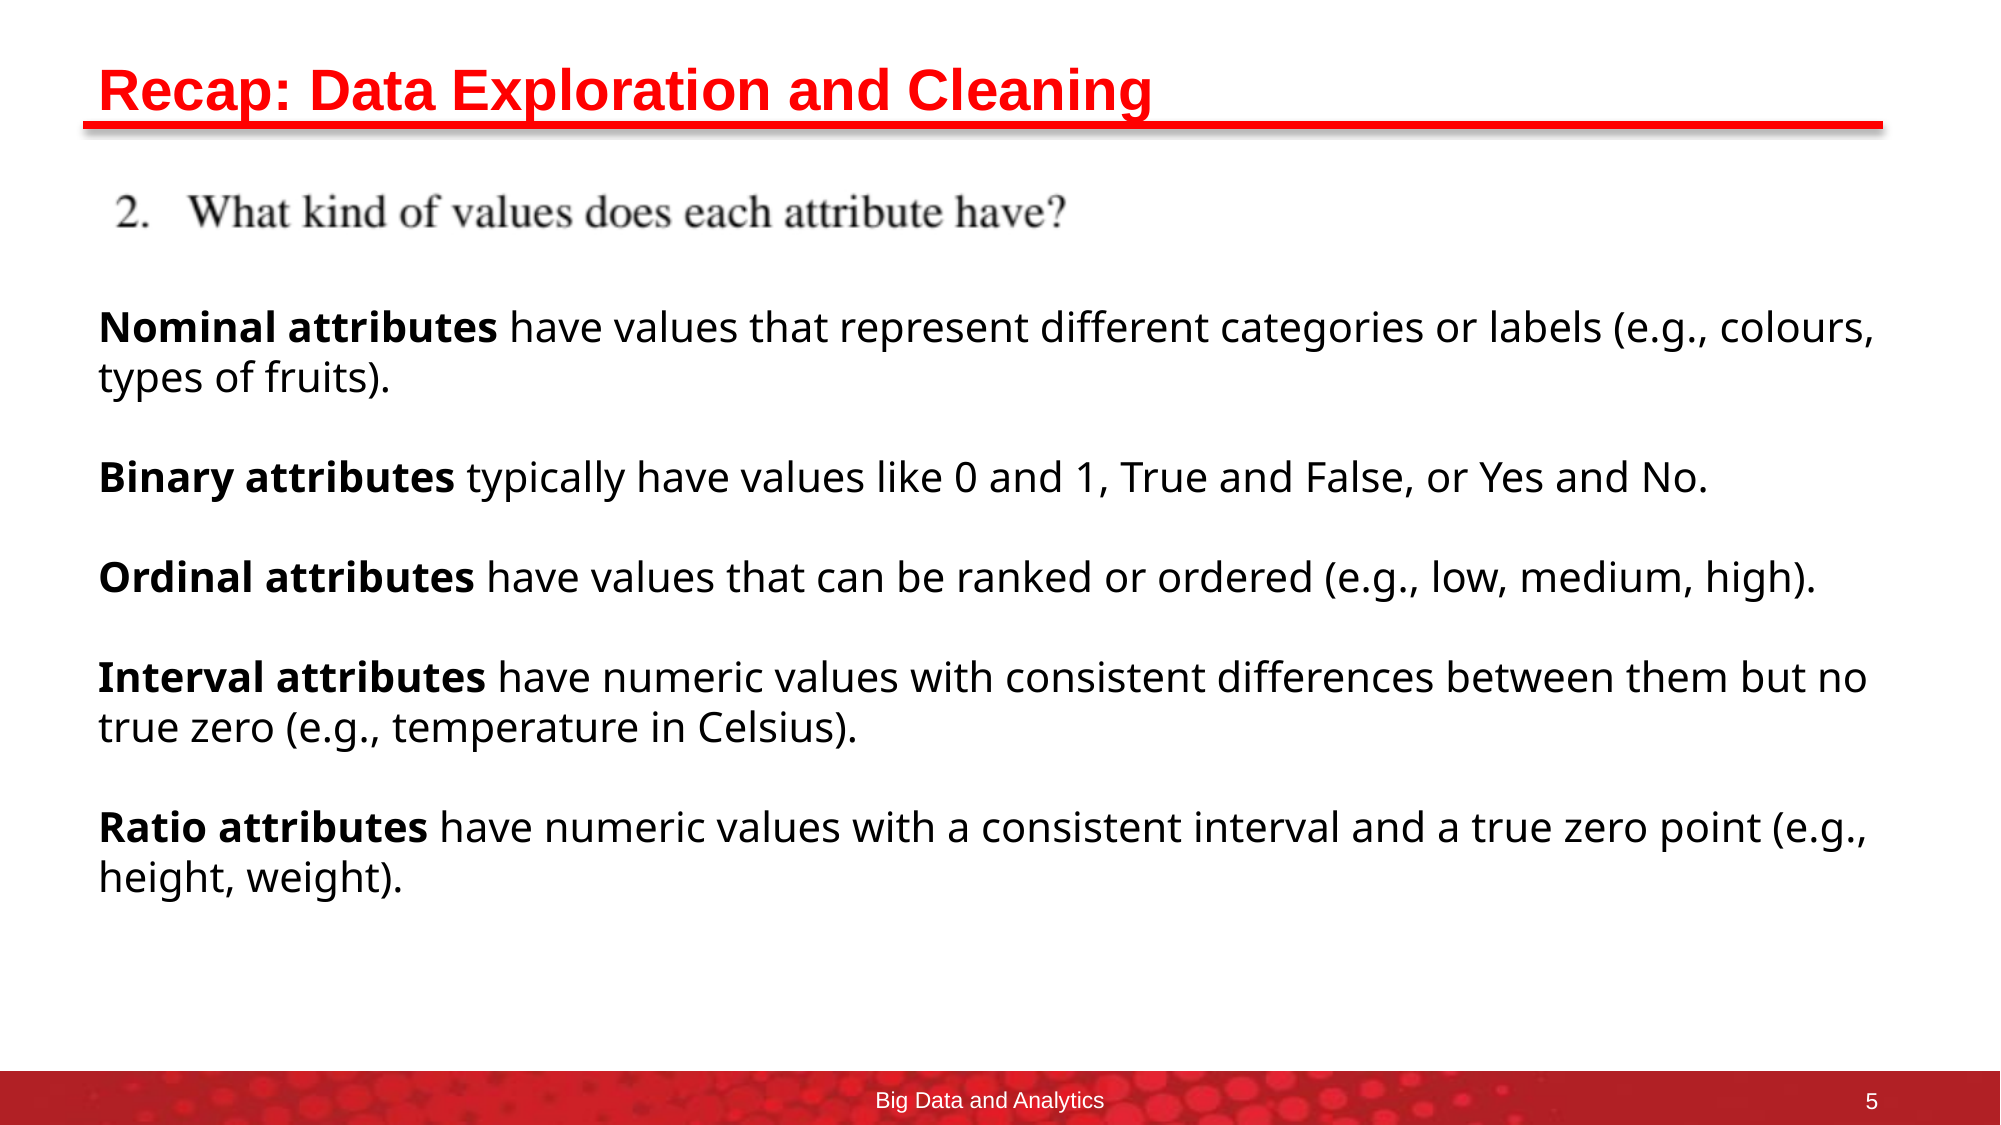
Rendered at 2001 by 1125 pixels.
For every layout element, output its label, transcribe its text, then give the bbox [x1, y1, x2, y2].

slide_number 5 [1426, 1079, 1894, 1115]
title Recap: Data Exploration and Cleaning [83, 45, 1884, 153]
footer Big Data and Analytics [571, 1078, 1410, 1115]
picture [0, 1071, 2000, 1125]
picture [0, 174, 1572, 246]
text_box Nominal attributes have values that represent different categories or labels (e.g., colours, types of fruits). Binary attributes typically have values like 0 and 1, True and False, or Yes and No. Ordinal attributes have values that can be ranked or ordered (e.g., low, medium, high). Interval attributes have numeric values with consistent differences between them but no true zero (e.g., temperature in Celsius). Ratio attributes have numeric values with a consistent interval and a true zero point (e.g., height, weight). [83, 293, 1934, 959]
